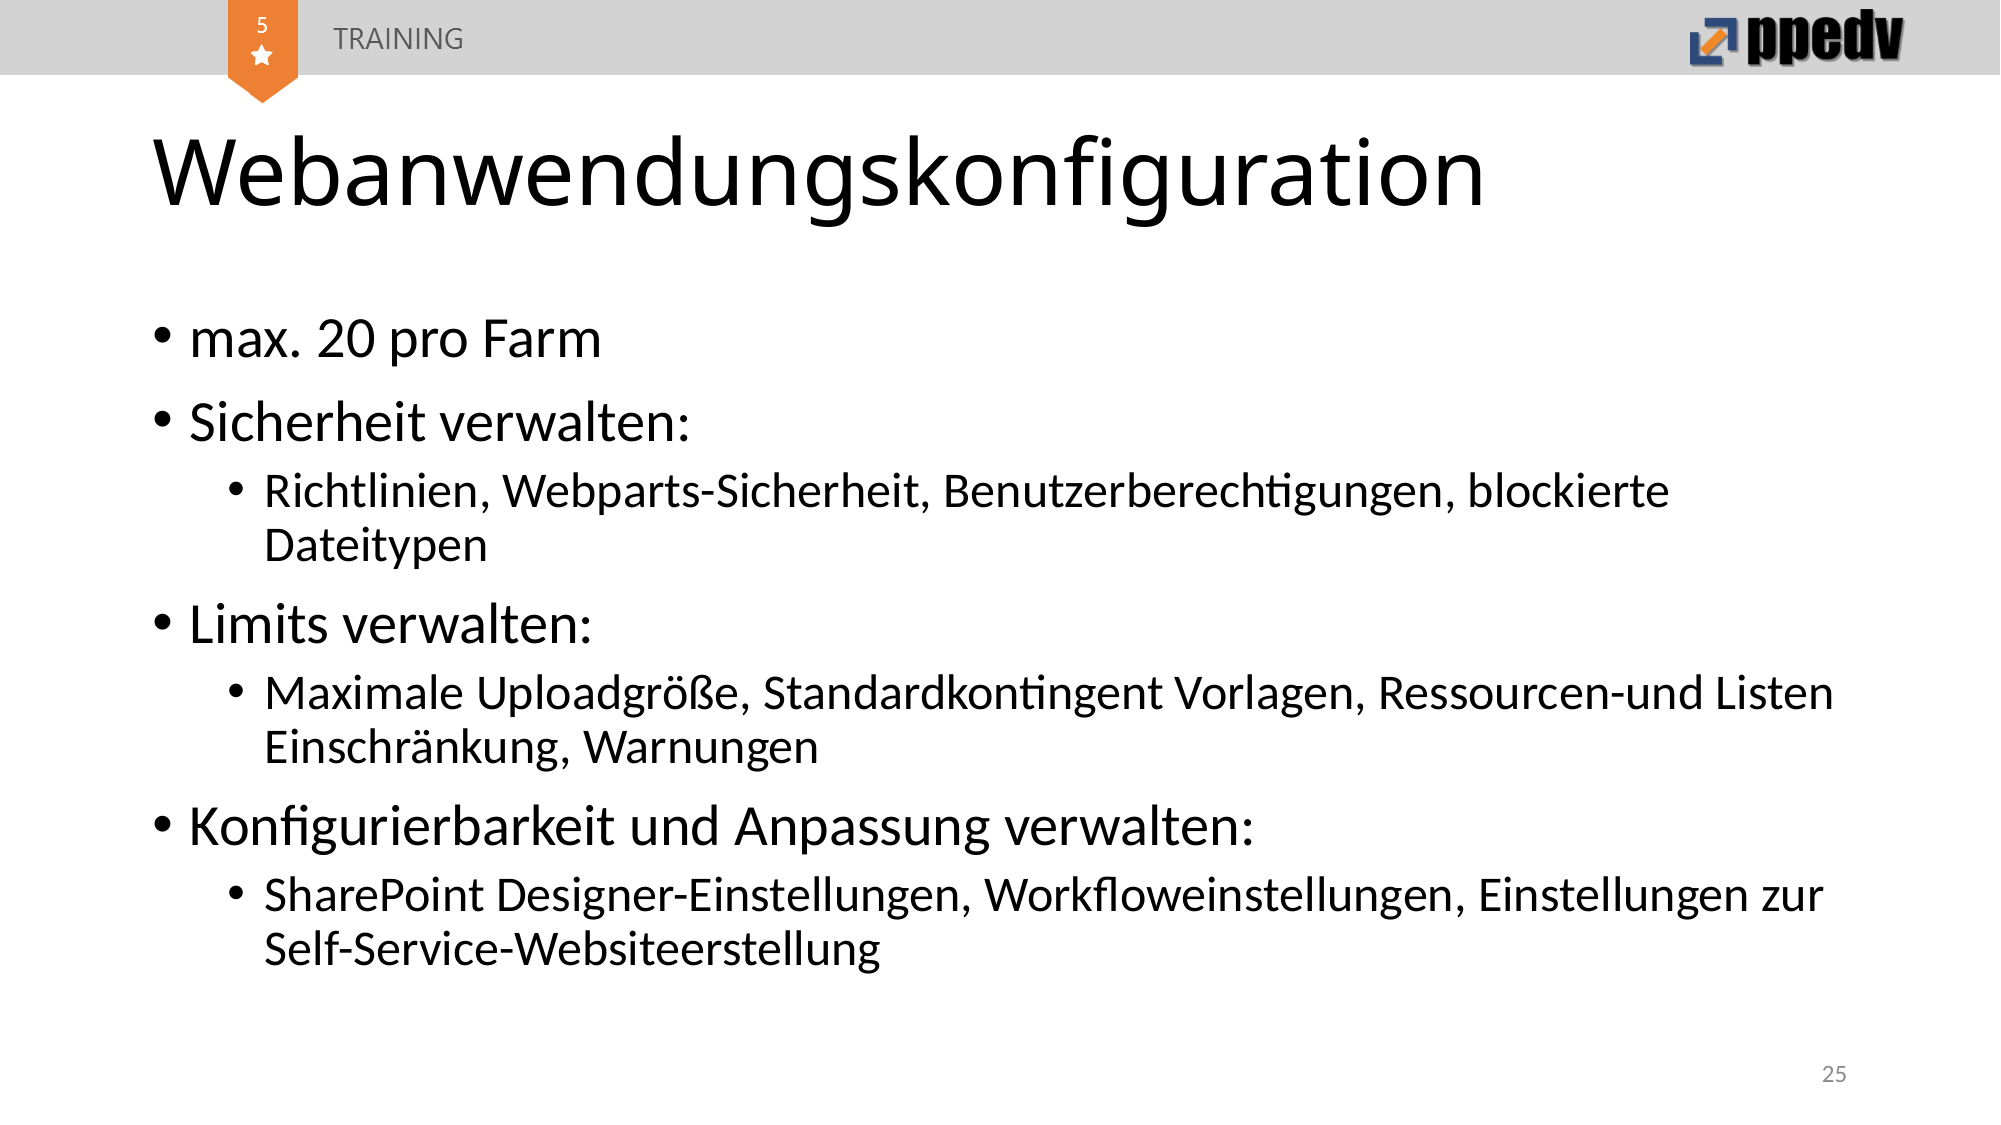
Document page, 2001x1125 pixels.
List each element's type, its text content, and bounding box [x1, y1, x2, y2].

picture [0, 0, 2000, 104]
title Webanwendungskonfiguration [137, 75, 1863, 278]
list max. 20 pro Farm Sicherheit verwalten: Richtlinien, Webparts-Sicherheit, Benutzerberechtigungen, blockierte Dateitypen Limits verwalten: Maximale Uploadgröße, Standardkontingent Vorlagen, Ressourcen-und Listen Einschränkung, Warnungen Konfigurierbarkeit und Anpassung verwalten: SharePoint Designer-Einstellungen, Workfloweinstellungen, Einstellungen zur Self-Service-Websiteerstellung [137, 299, 1863, 1014]
slide_number 25 [1412, 1042, 1863, 1103]
